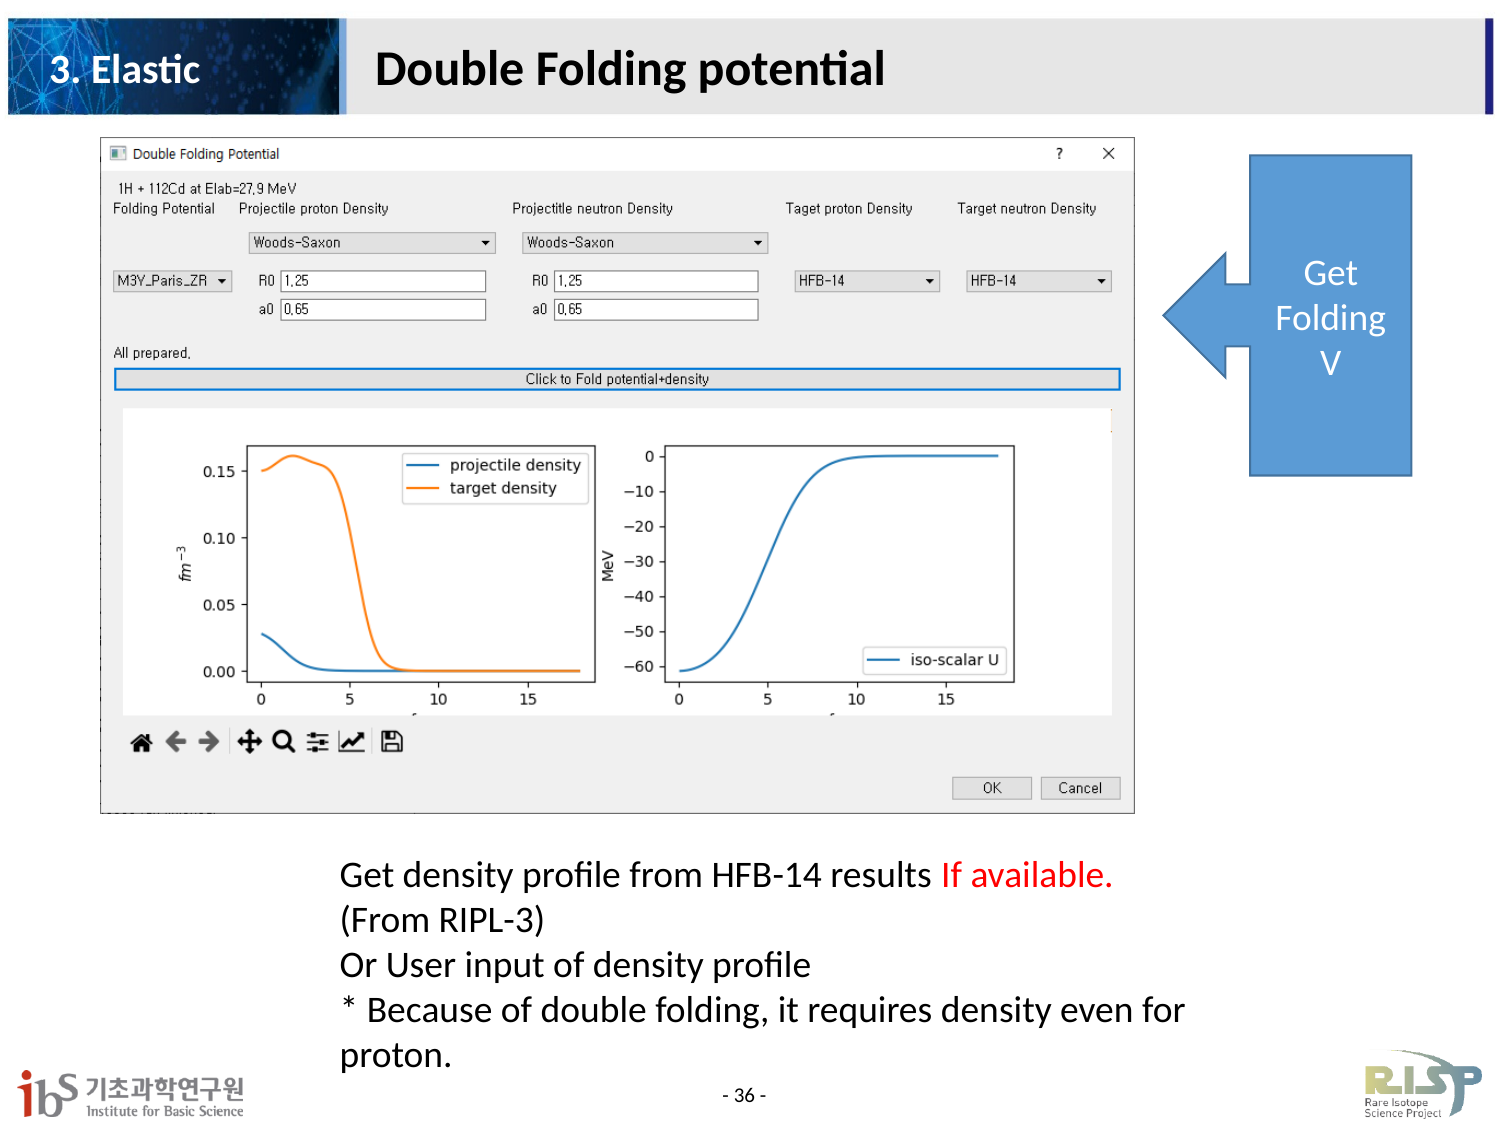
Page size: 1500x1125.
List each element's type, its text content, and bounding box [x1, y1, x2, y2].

text_box Get density profile from HFB-14 results If available. (From RIPL-3) Or User input of density profile * Because of double folding, it requires density even for proton. [324, 842, 1230, 1083]
text_box Get Folding V [1161, 154, 1413, 477]
picture [17, 1070, 243, 1117]
picture [1364, 1049, 1482, 1119]
picture [100, 136, 1135, 814]
picture [2, 10, 1500, 130]
